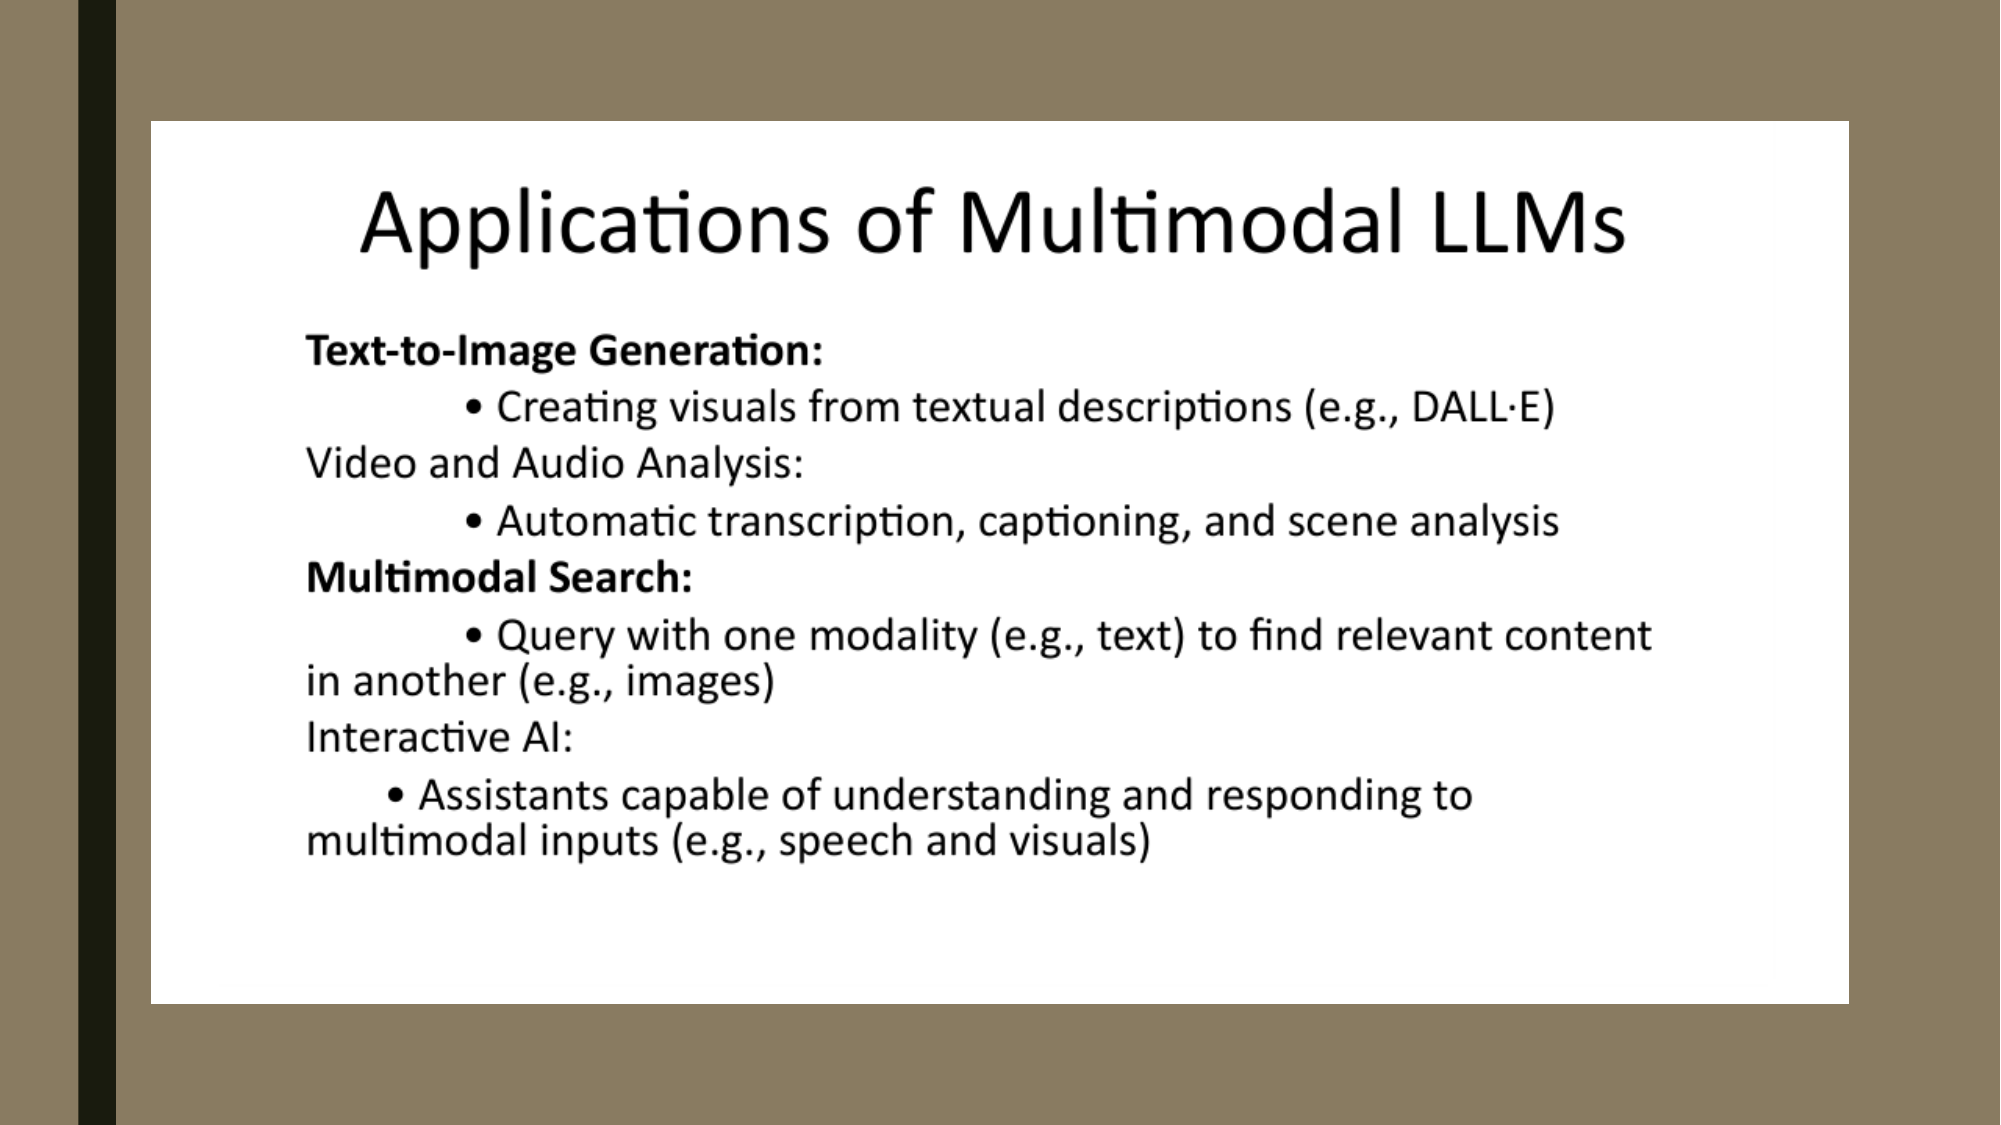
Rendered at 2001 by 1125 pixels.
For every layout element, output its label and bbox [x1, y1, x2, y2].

picture [151, 121, 1849, 1004]
